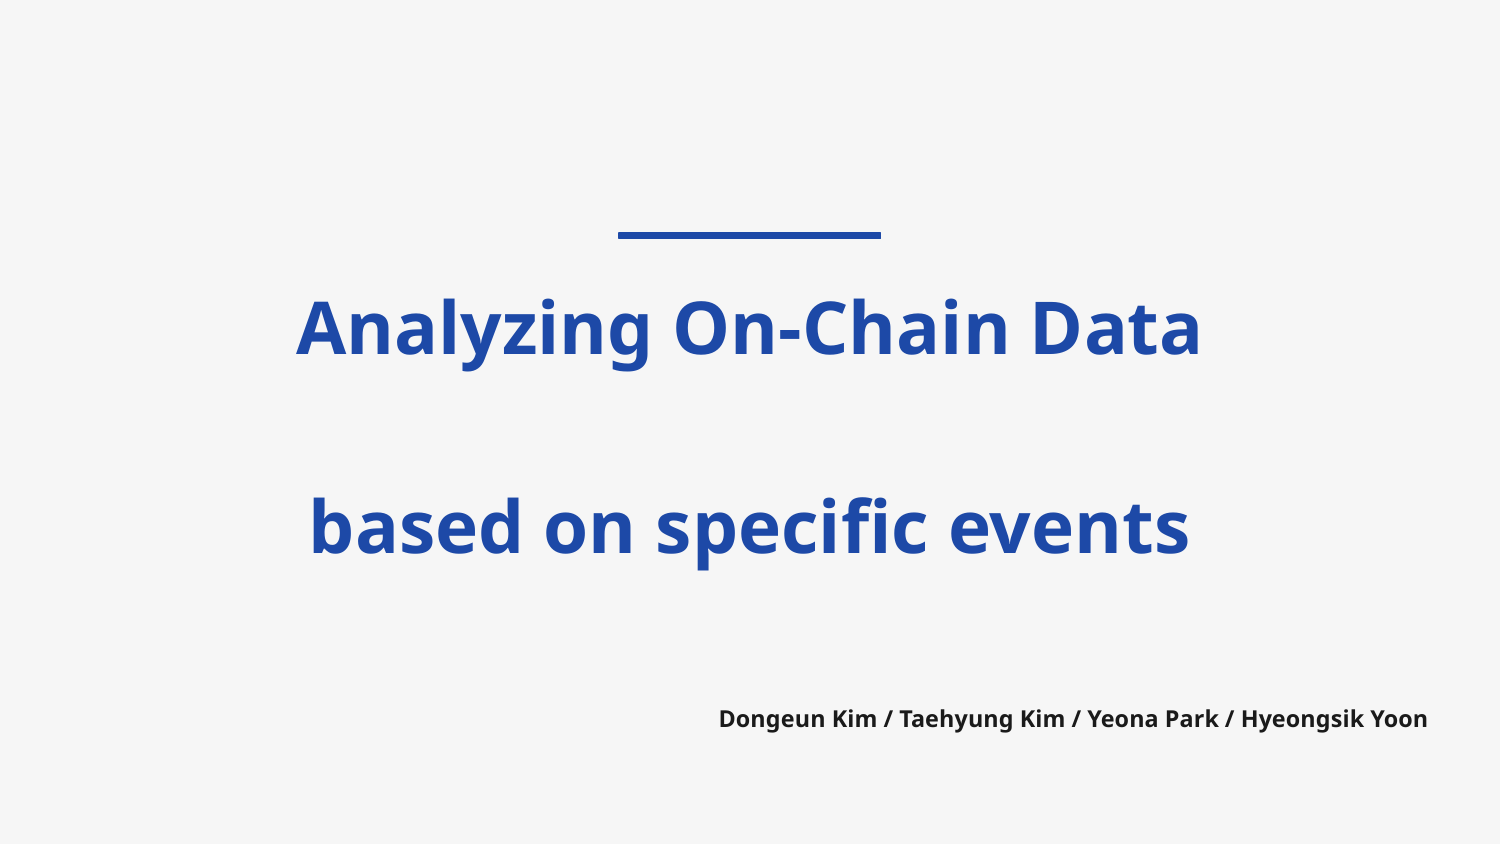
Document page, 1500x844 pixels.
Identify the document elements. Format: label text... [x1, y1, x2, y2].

title Analyzing On-Chain Data based on specific events [51, 206, 1449, 646]
title Dongeun Kim / Taehyung Kim / Yeona Park / Hyeongsik Yoon [703, 645, 1449, 759]
text_box [619, 232, 881, 239]
